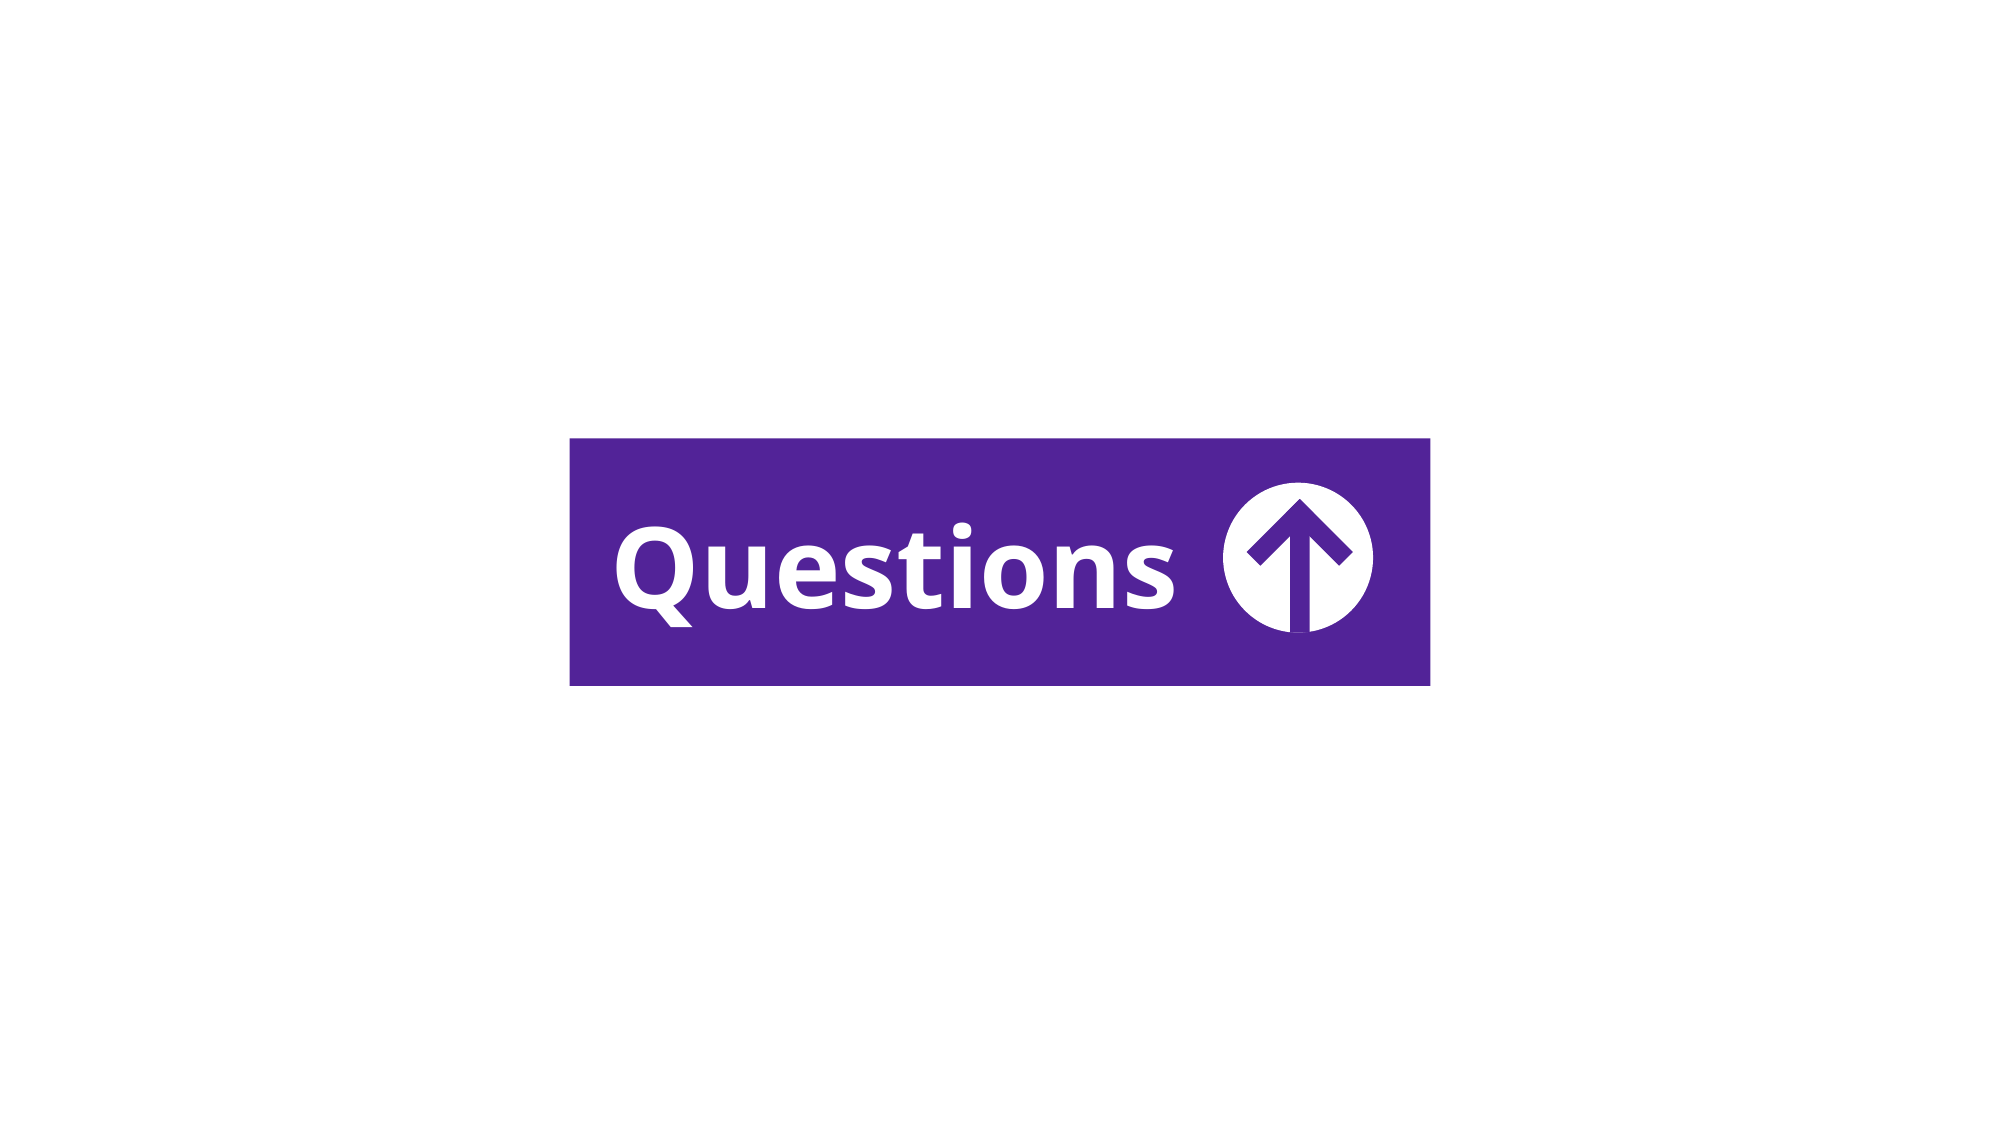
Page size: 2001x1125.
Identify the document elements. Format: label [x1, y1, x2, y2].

text_box [568, 437, 1432, 687]
text_box [1216, 481, 1375, 635]
title [595, 438, 1403, 707]
